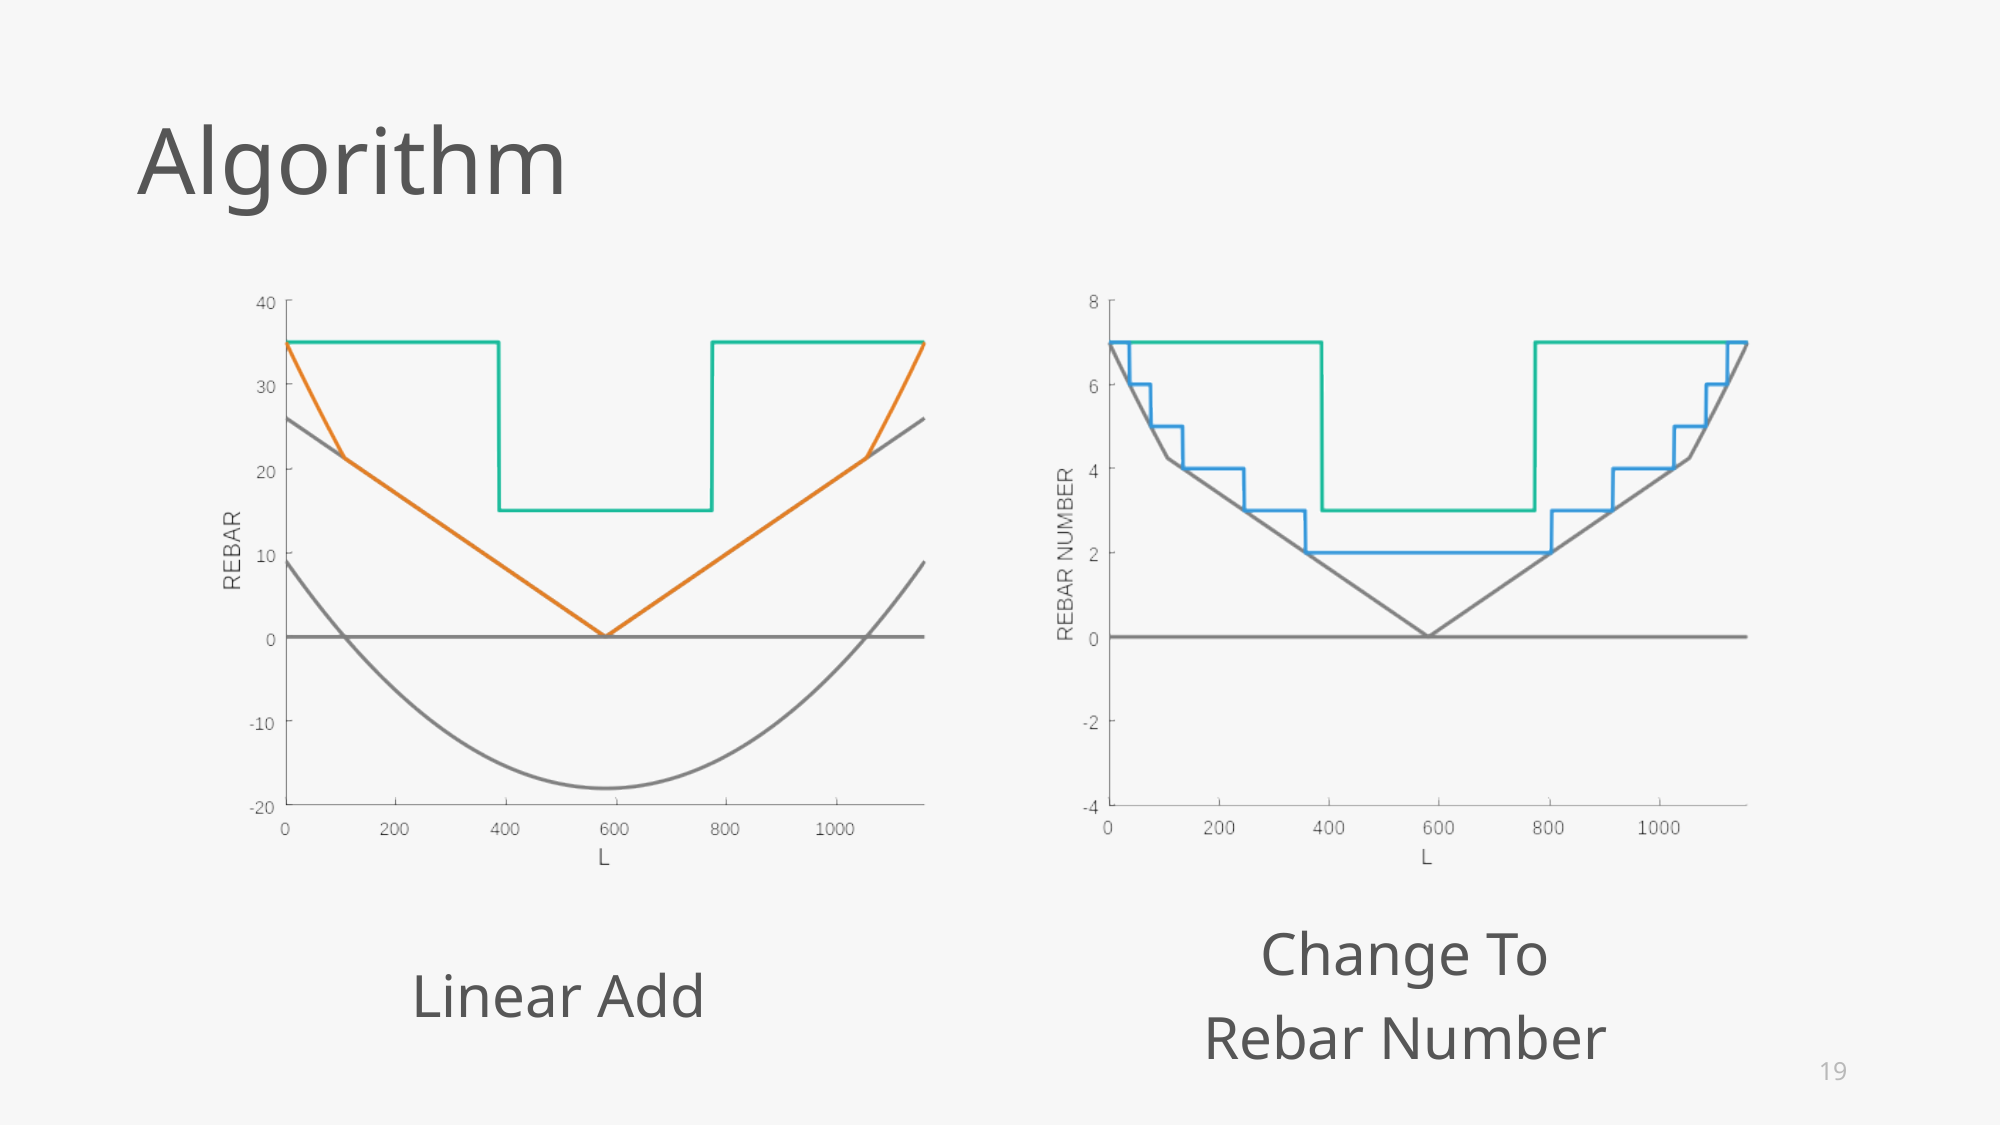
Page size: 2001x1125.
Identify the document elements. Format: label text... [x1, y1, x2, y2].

list Algorithm [137, 108, 873, 224]
picture [178, 254, 1824, 871]
text_box Change To Rebar Number [1203, 895, 1622, 1079]
slide_number 19 [1412, 1042, 1863, 1103]
text_box Linear Add [411, 938, 722, 1037]
